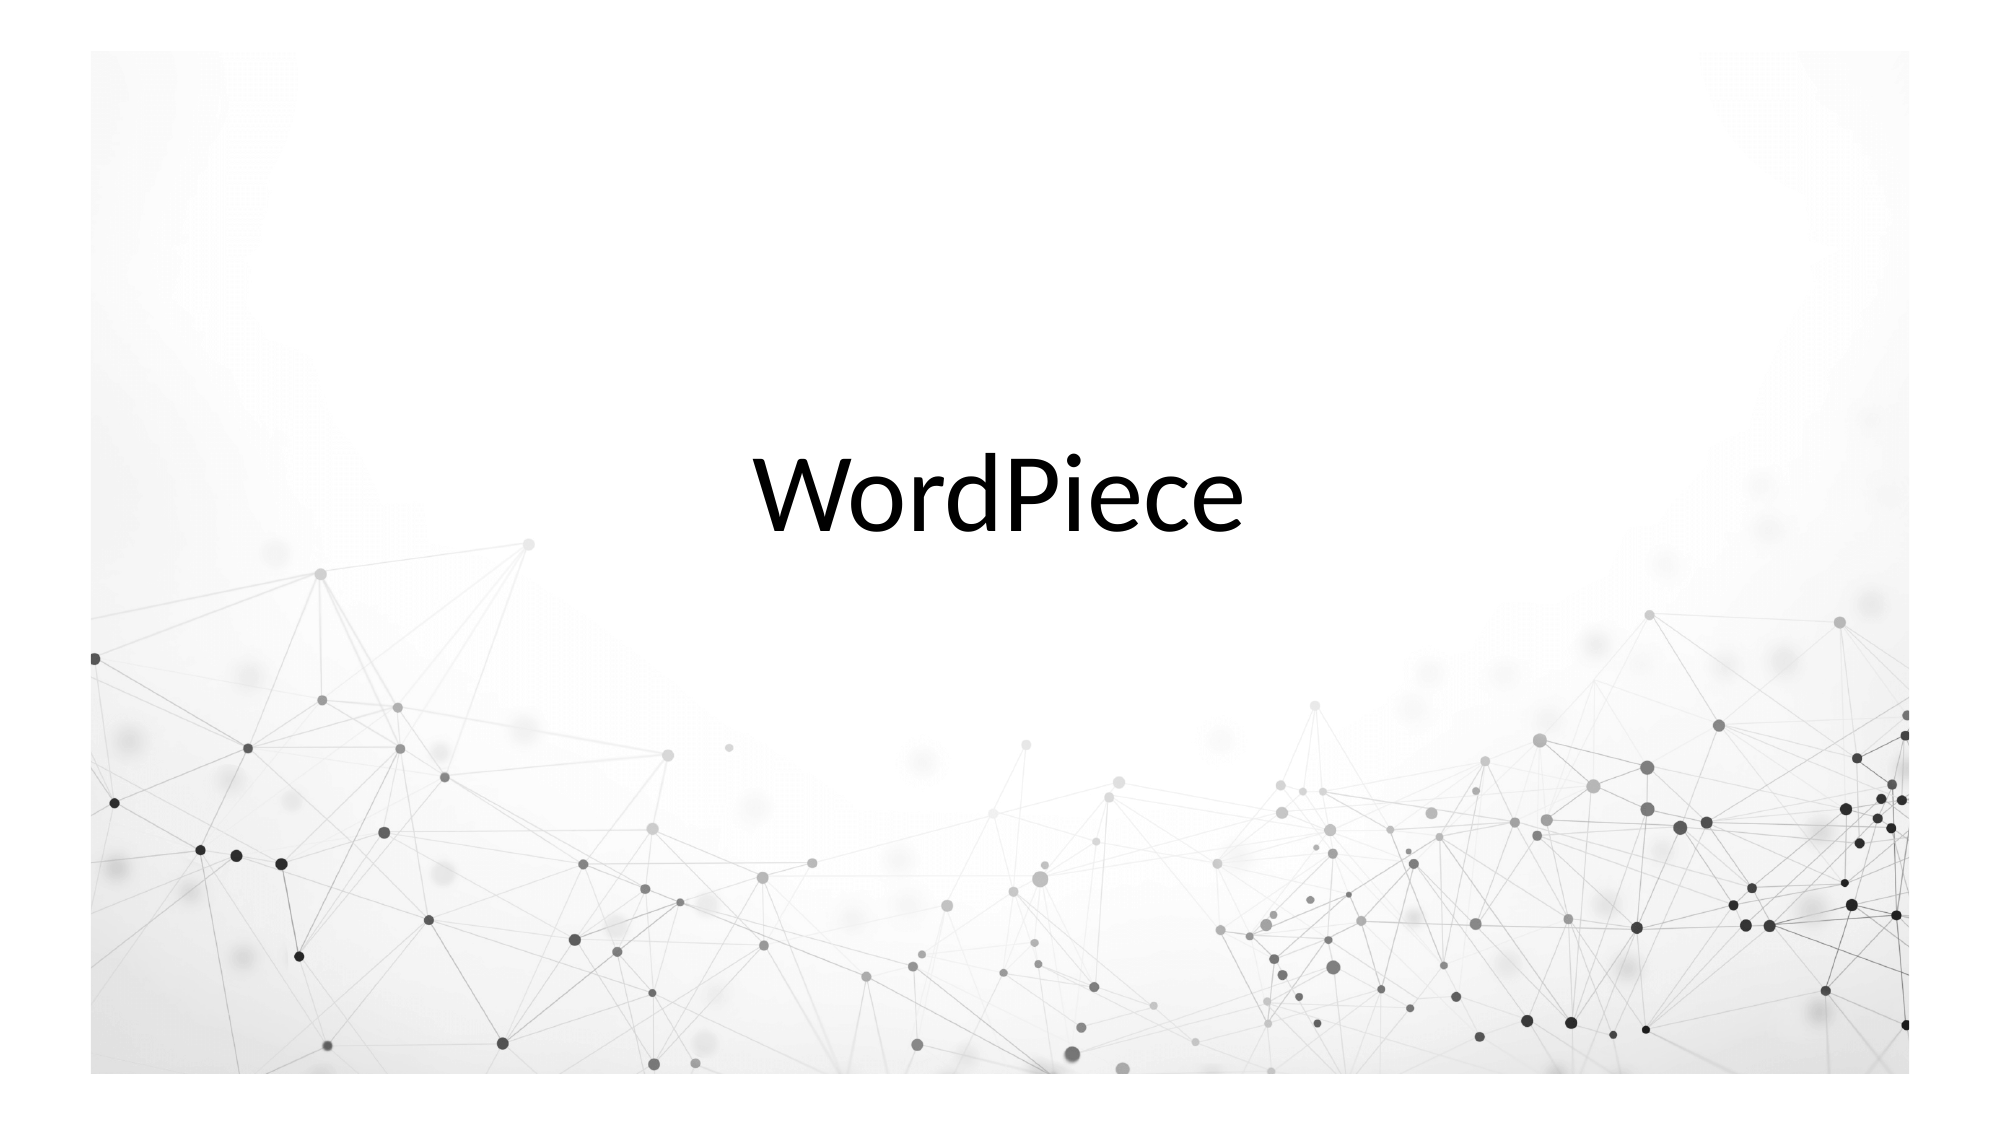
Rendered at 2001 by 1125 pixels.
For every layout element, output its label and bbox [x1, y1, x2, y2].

picture [90, 51, 1910, 1074]
